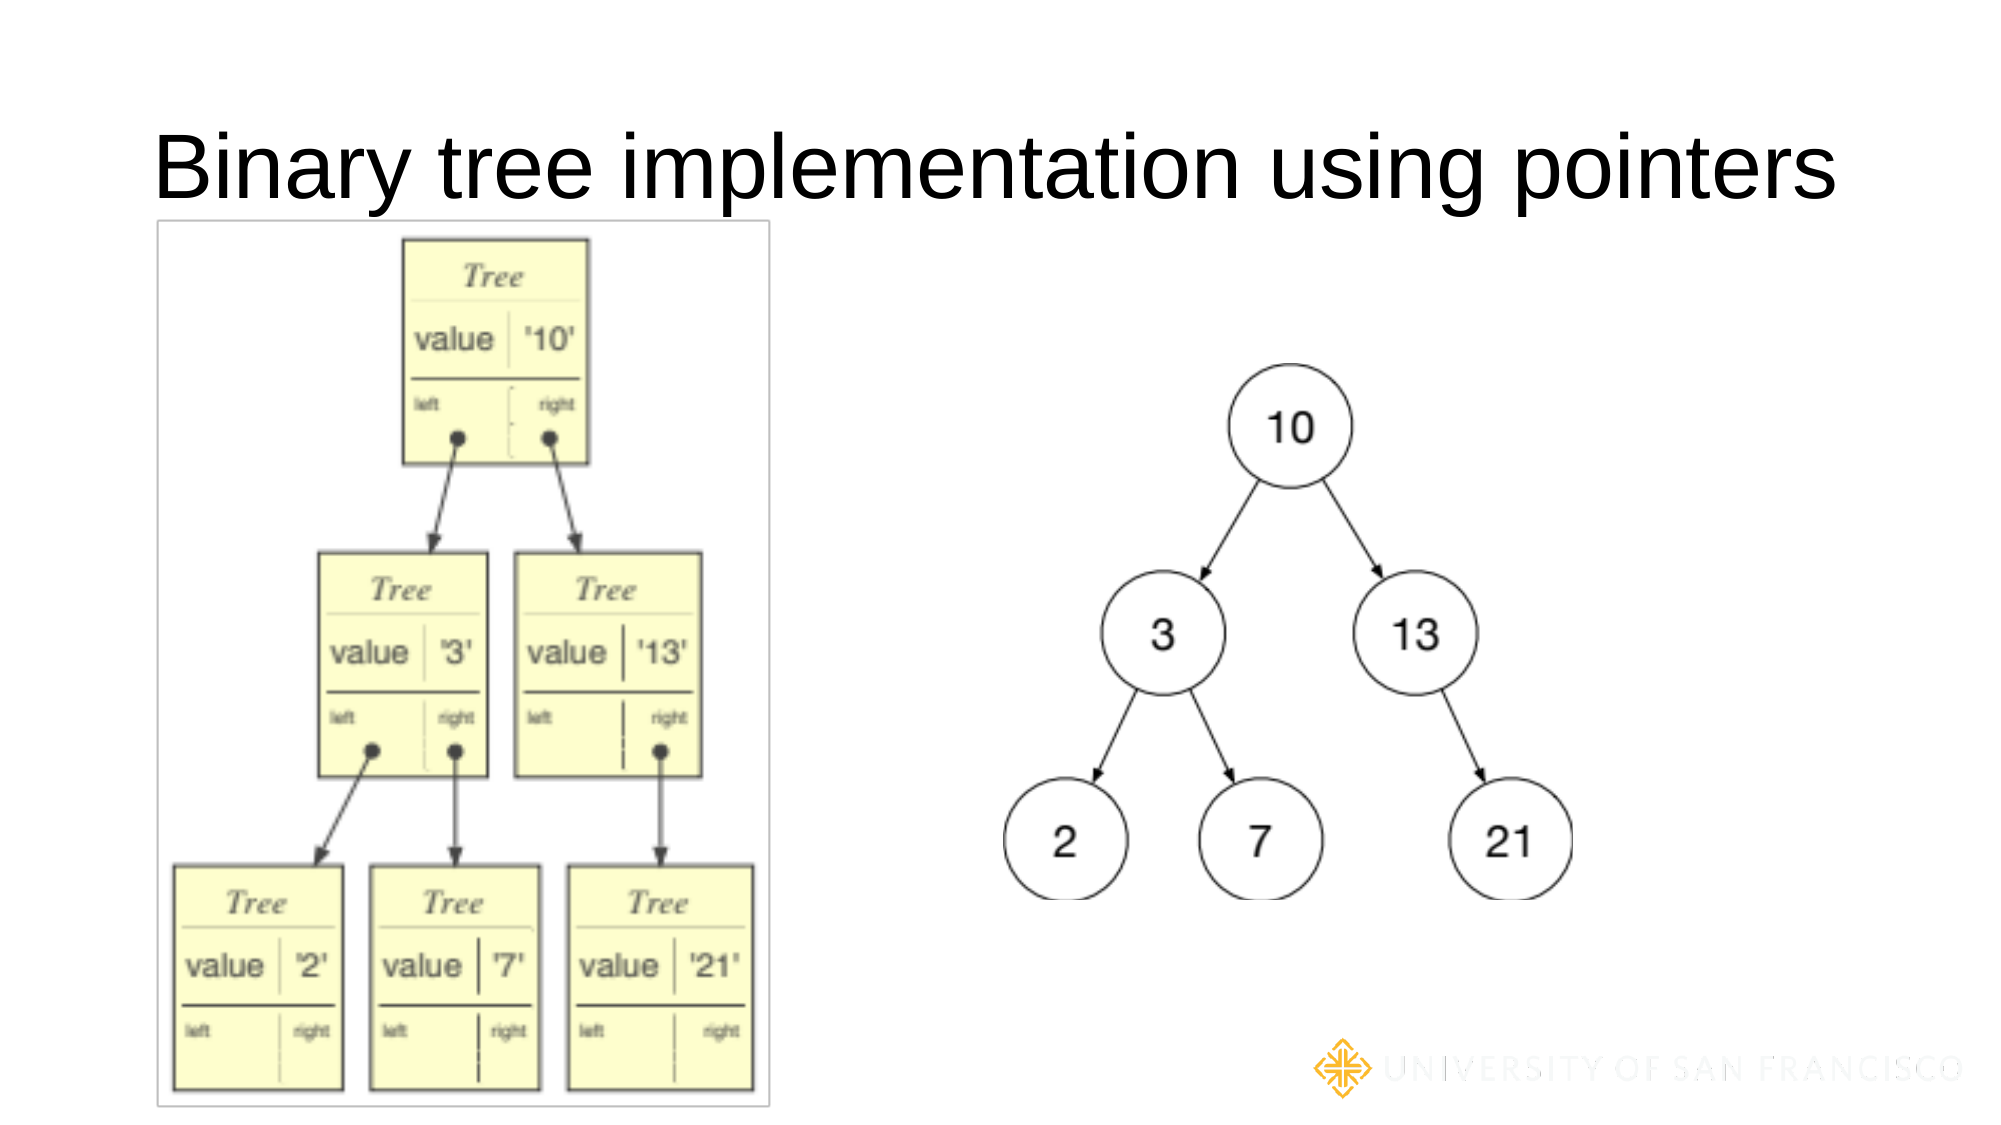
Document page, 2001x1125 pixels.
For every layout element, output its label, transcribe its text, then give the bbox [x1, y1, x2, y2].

picture [14, 80, 909, 1125]
picture [1003, 363, 1573, 900]
title Binary tree implementation using pointers [137, 59, 1863, 278]
